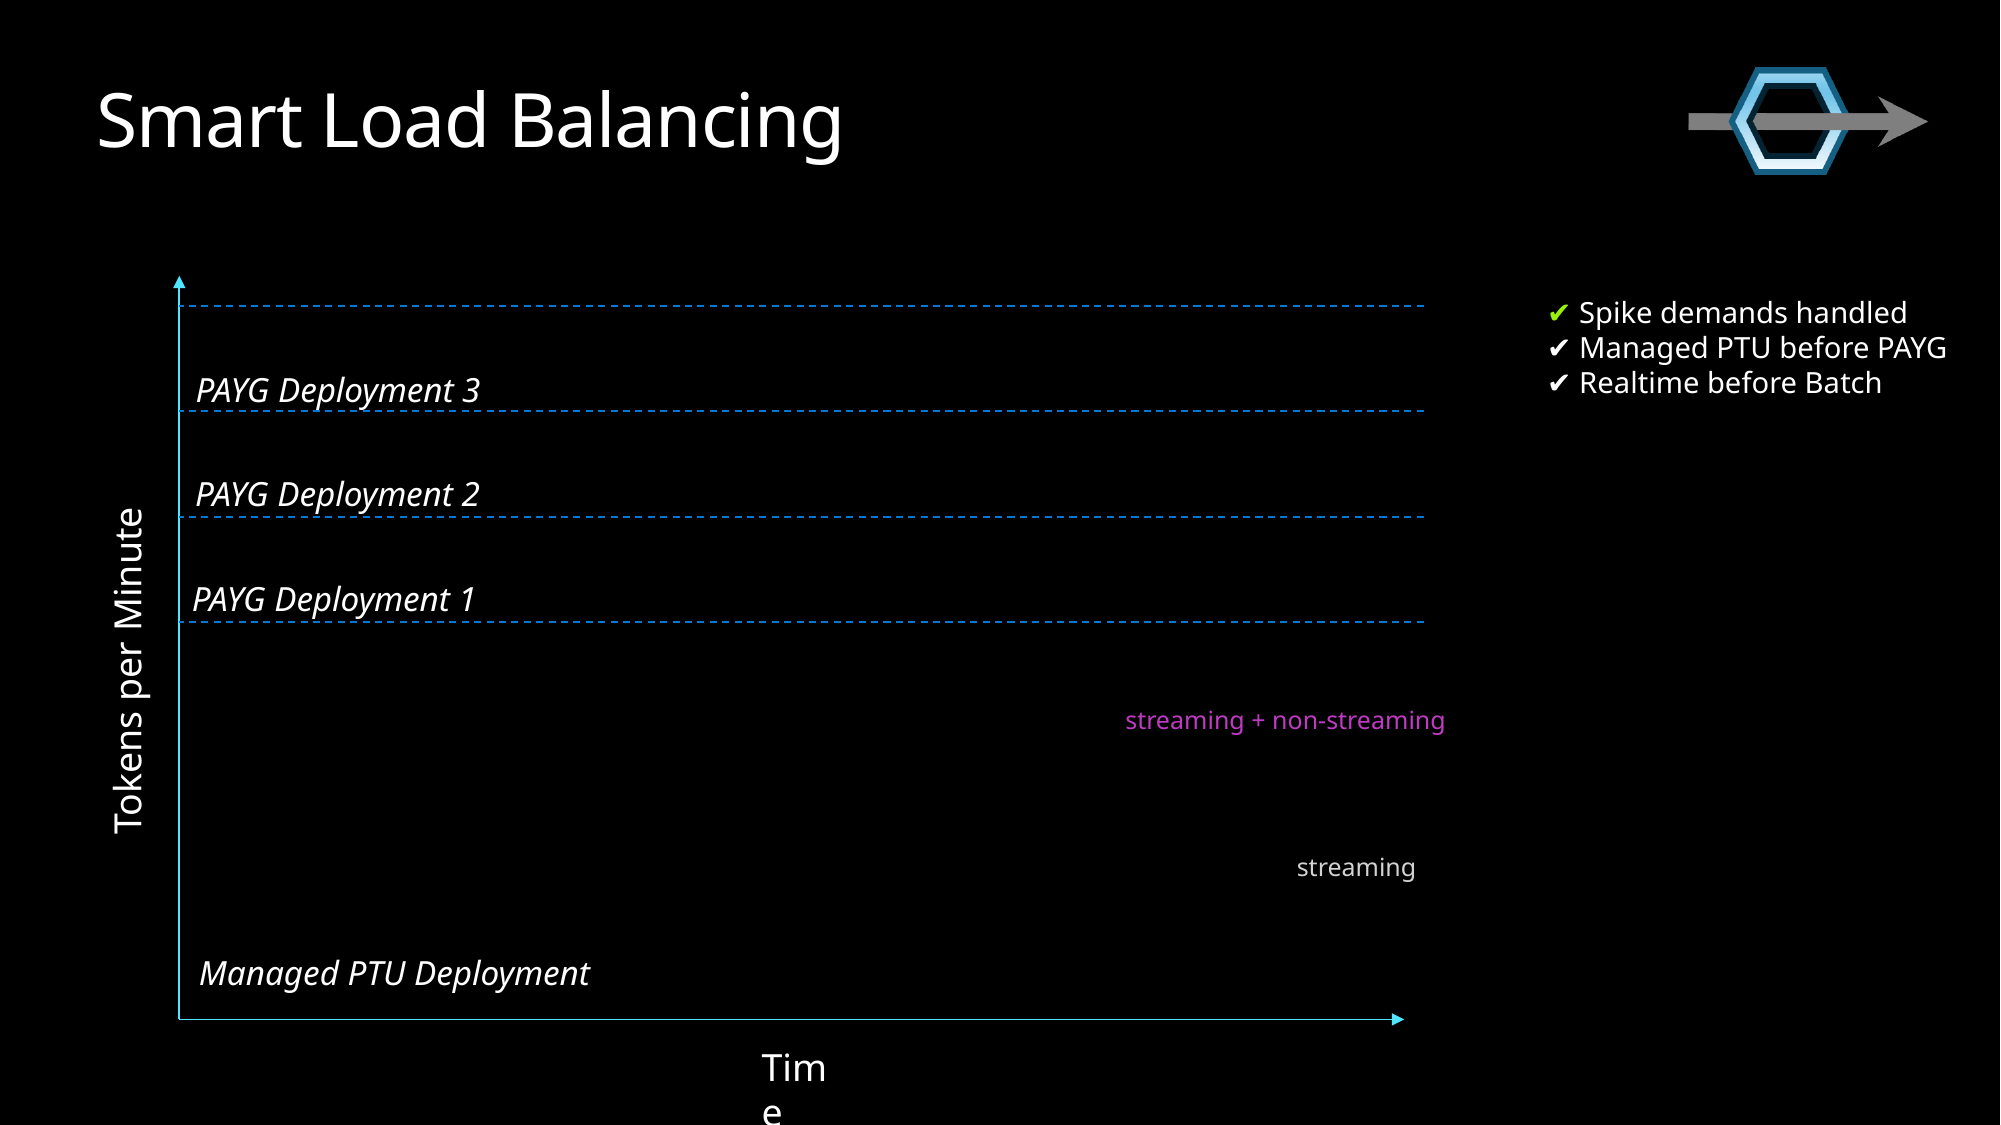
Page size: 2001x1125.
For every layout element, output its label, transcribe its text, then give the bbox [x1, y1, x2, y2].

title Smart Load Balancing [96, 26, 1608, 210]
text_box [96, 275, 1951, 1097]
picture [1688, 67, 1979, 175]
